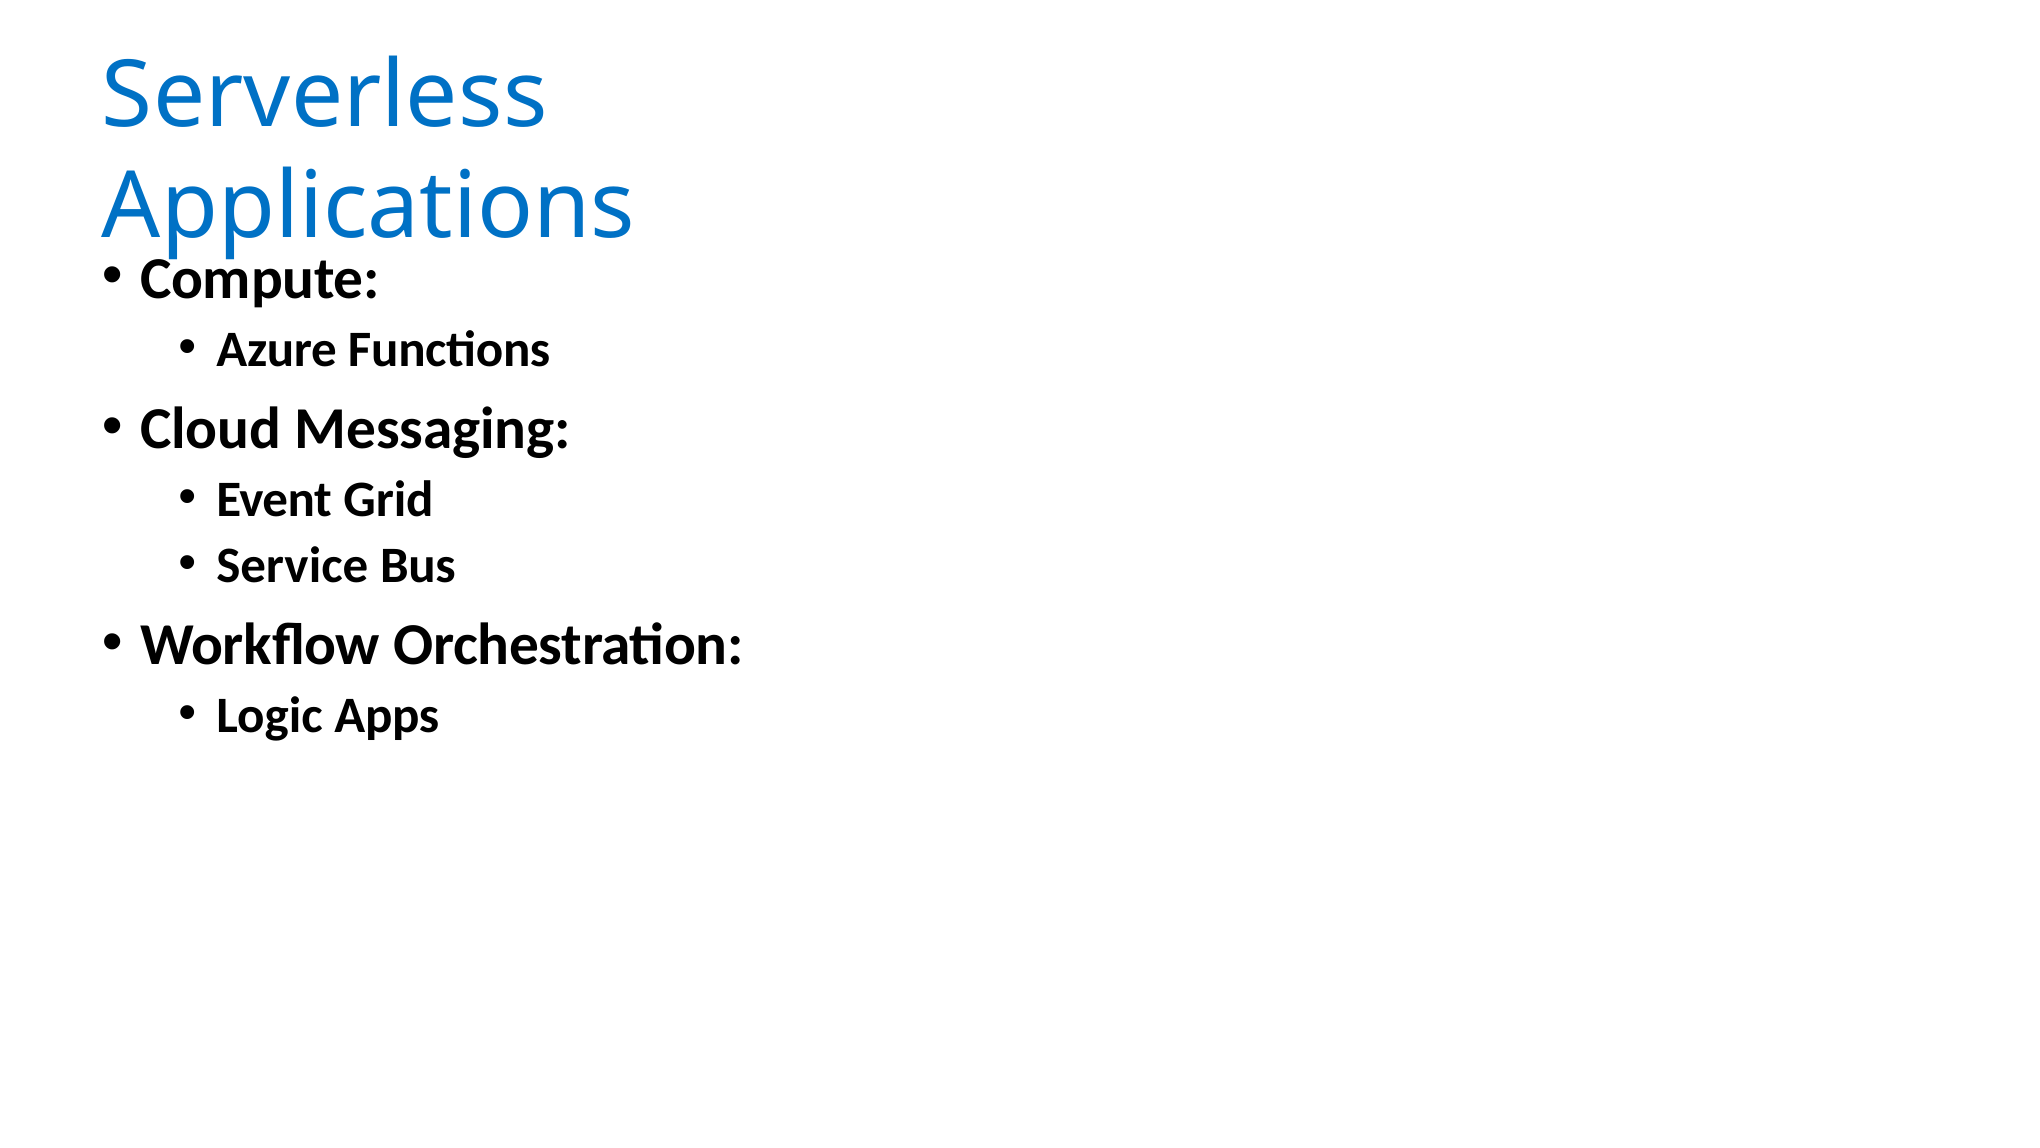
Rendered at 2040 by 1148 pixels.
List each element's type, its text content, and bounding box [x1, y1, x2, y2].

text_box Compute: Azure Functions Cloud Messaging: Event Grid Service Bus Workflow Orchestration: Logic Apps [99, 231, 755, 743]
title Serverless Applications [99, 31, 963, 257]
